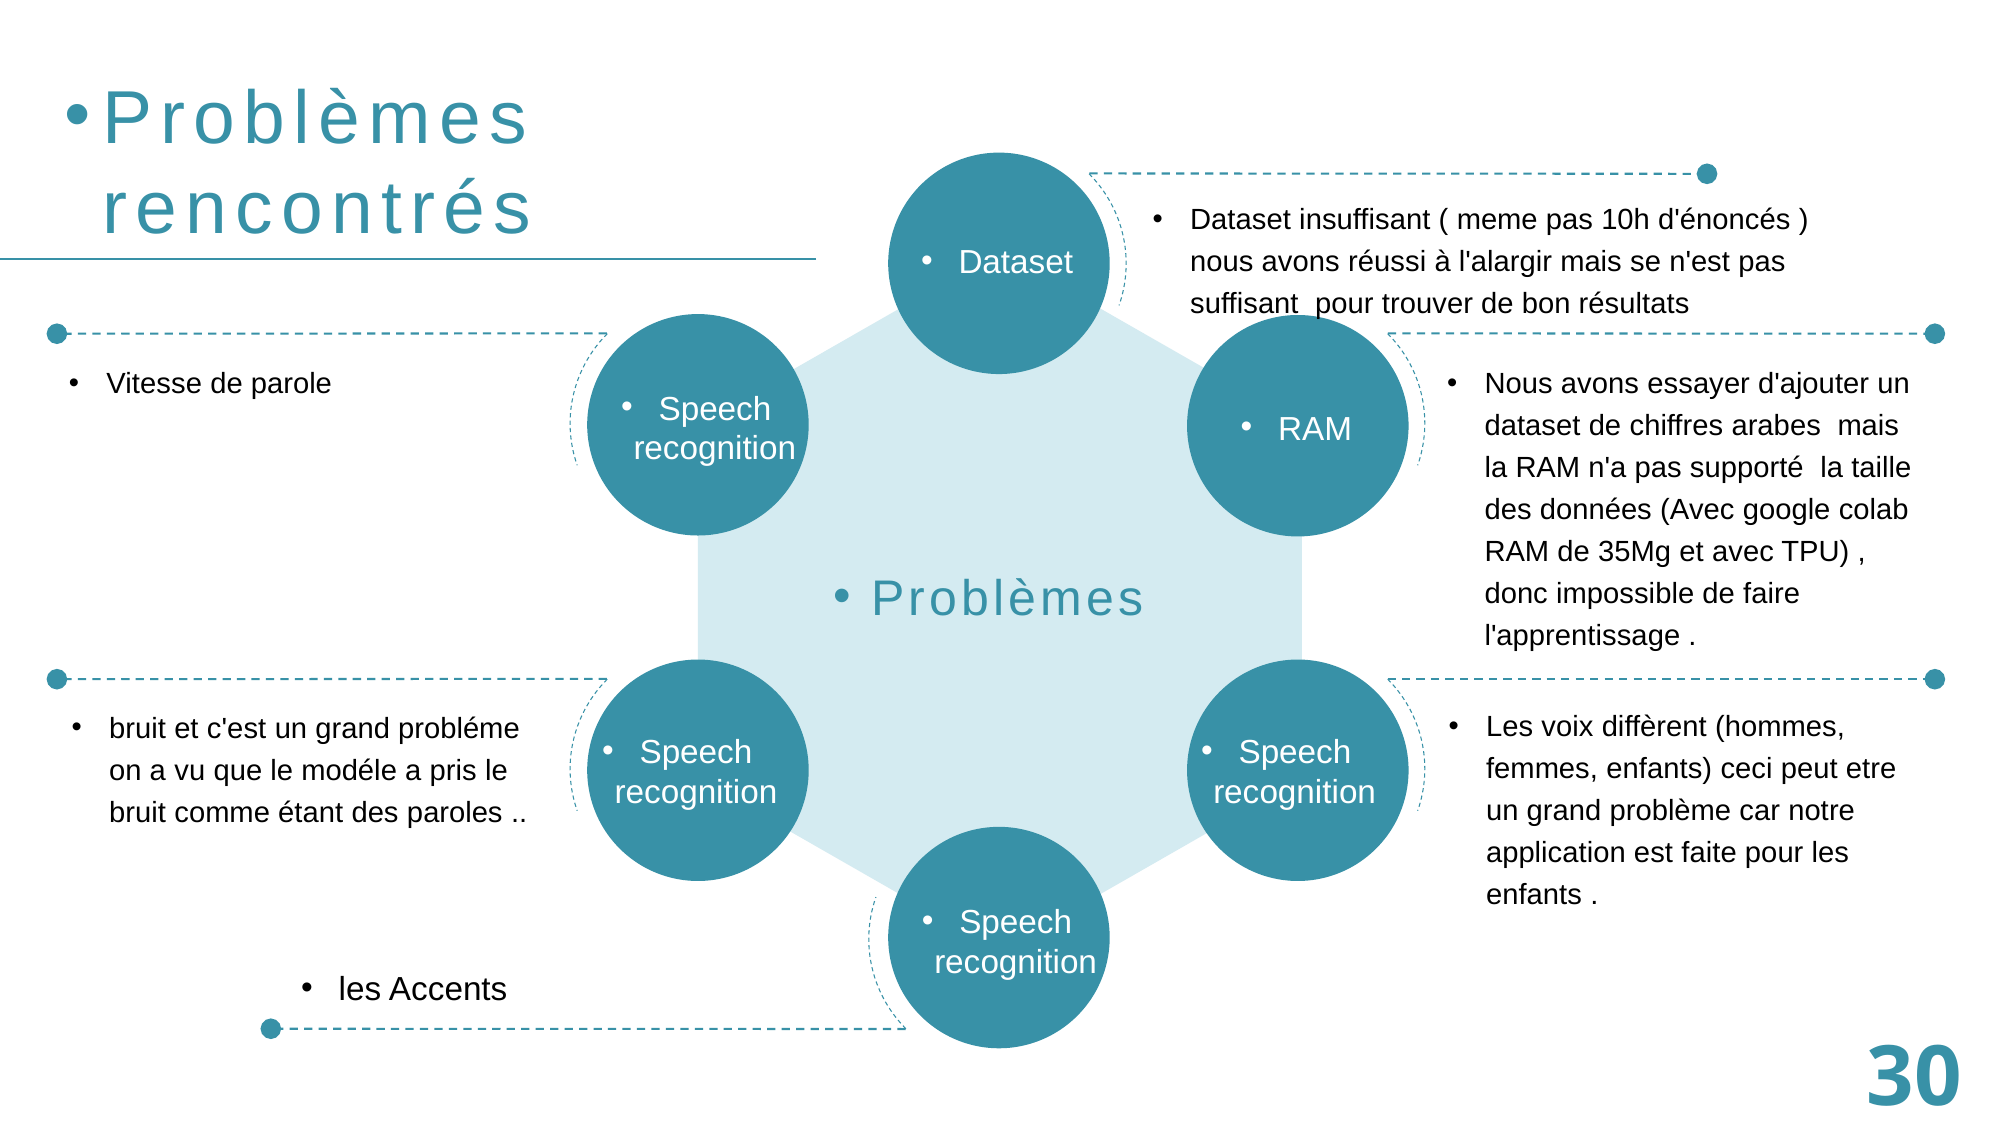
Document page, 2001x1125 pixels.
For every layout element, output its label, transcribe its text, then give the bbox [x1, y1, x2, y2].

list bruit et c'est un grand probléme on a vu que le modéle a pris le bruit comme étant des paroles .. [56, 694, 560, 846]
list Speech recognition [560, 716, 795, 825]
list Nous avons essayer d'ajouter un dataset de chiffres arabes mais la RAM n'a pas supporté la taille des données (Avec google colab RAM de 35Mg et avec TPU) , donc impossible de faire l'apprentissage . [1432, 350, 1935, 585]
list RAM [1197, 372, 1395, 481]
list Les voix diffèrent (hommes, femmes, enfants) ceci peut etre un grand problème car notre application est faite pour les enfants . [1433, 693, 1937, 845]
list Speech recognition [877, 891, 1118, 989]
list Dataset [898, 205, 1096, 315]
list Dataset insuffisant ( meme pas 10h d'énoncés ) nous avons réussi à l'alargir mais se n'est pas suffisant pour trouver de bon résultats [1137, 186, 1858, 279]
list Speech recognition [577, 372, 815, 481]
list Vitesse de parole [54, 350, 557, 502]
list Problèmes rencontrés [50, 38, 791, 256]
list Speech recognition [1148, 716, 1404, 825]
text_box 30 [1800, 1014, 1977, 1124]
list les Accents [286, 922, 856, 1015]
list Problèmes [763, 541, 1232, 650]
